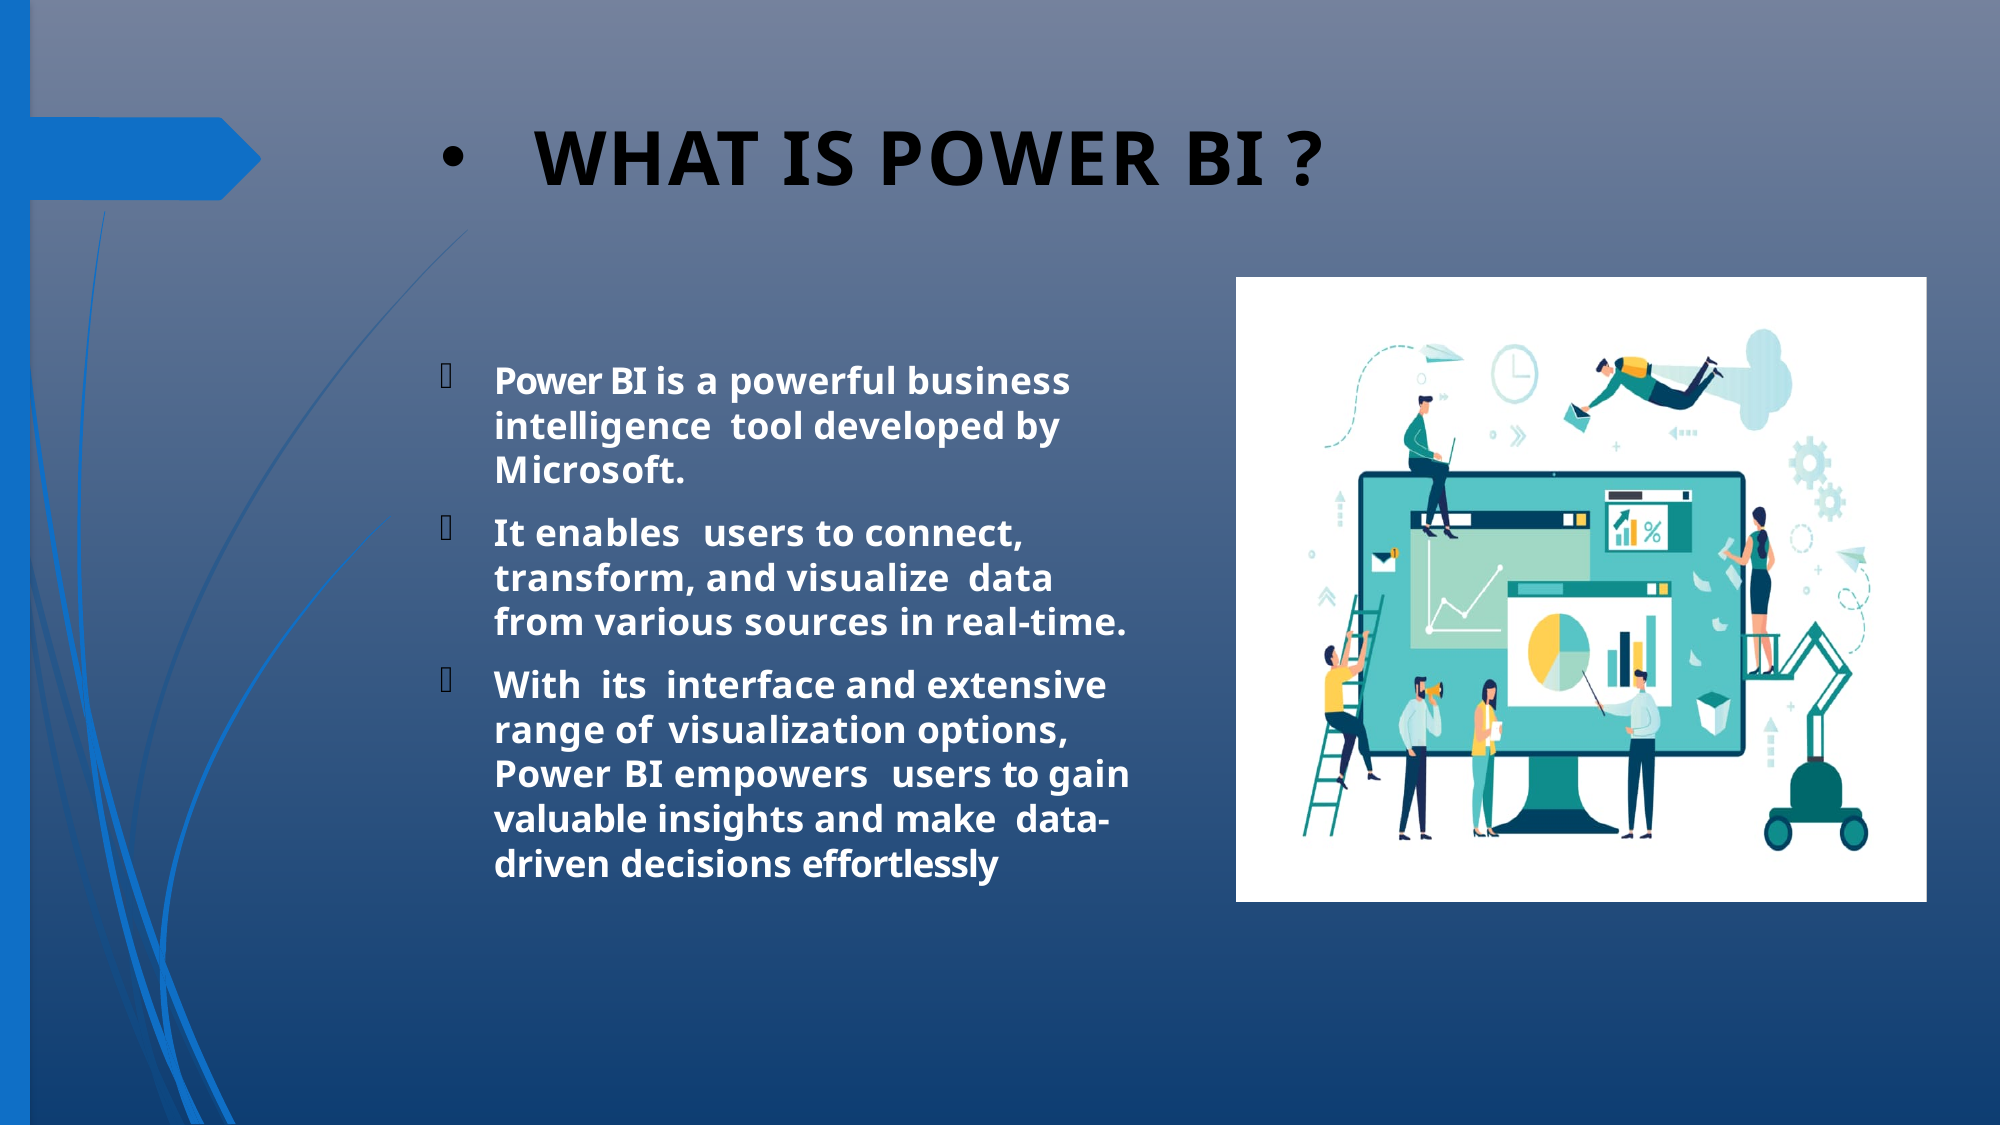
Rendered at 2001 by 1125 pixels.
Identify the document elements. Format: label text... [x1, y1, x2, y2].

text_box [975, 537, 1025, 823]
picture [1236, 277, 1927, 902]
list Power BI is a powerful business intelligence tool developed by Microsoft. It enables users to connect, transform, and visualize data from various sources in real-time. With its interface and extensive range of visualization options, Power BI empowers users to gain valuable insights and make data-driven decisions effortlessly [424, 350, 1170, 902]
title WHAT IS POWER BI ? [425, 102, 1888, 313]
